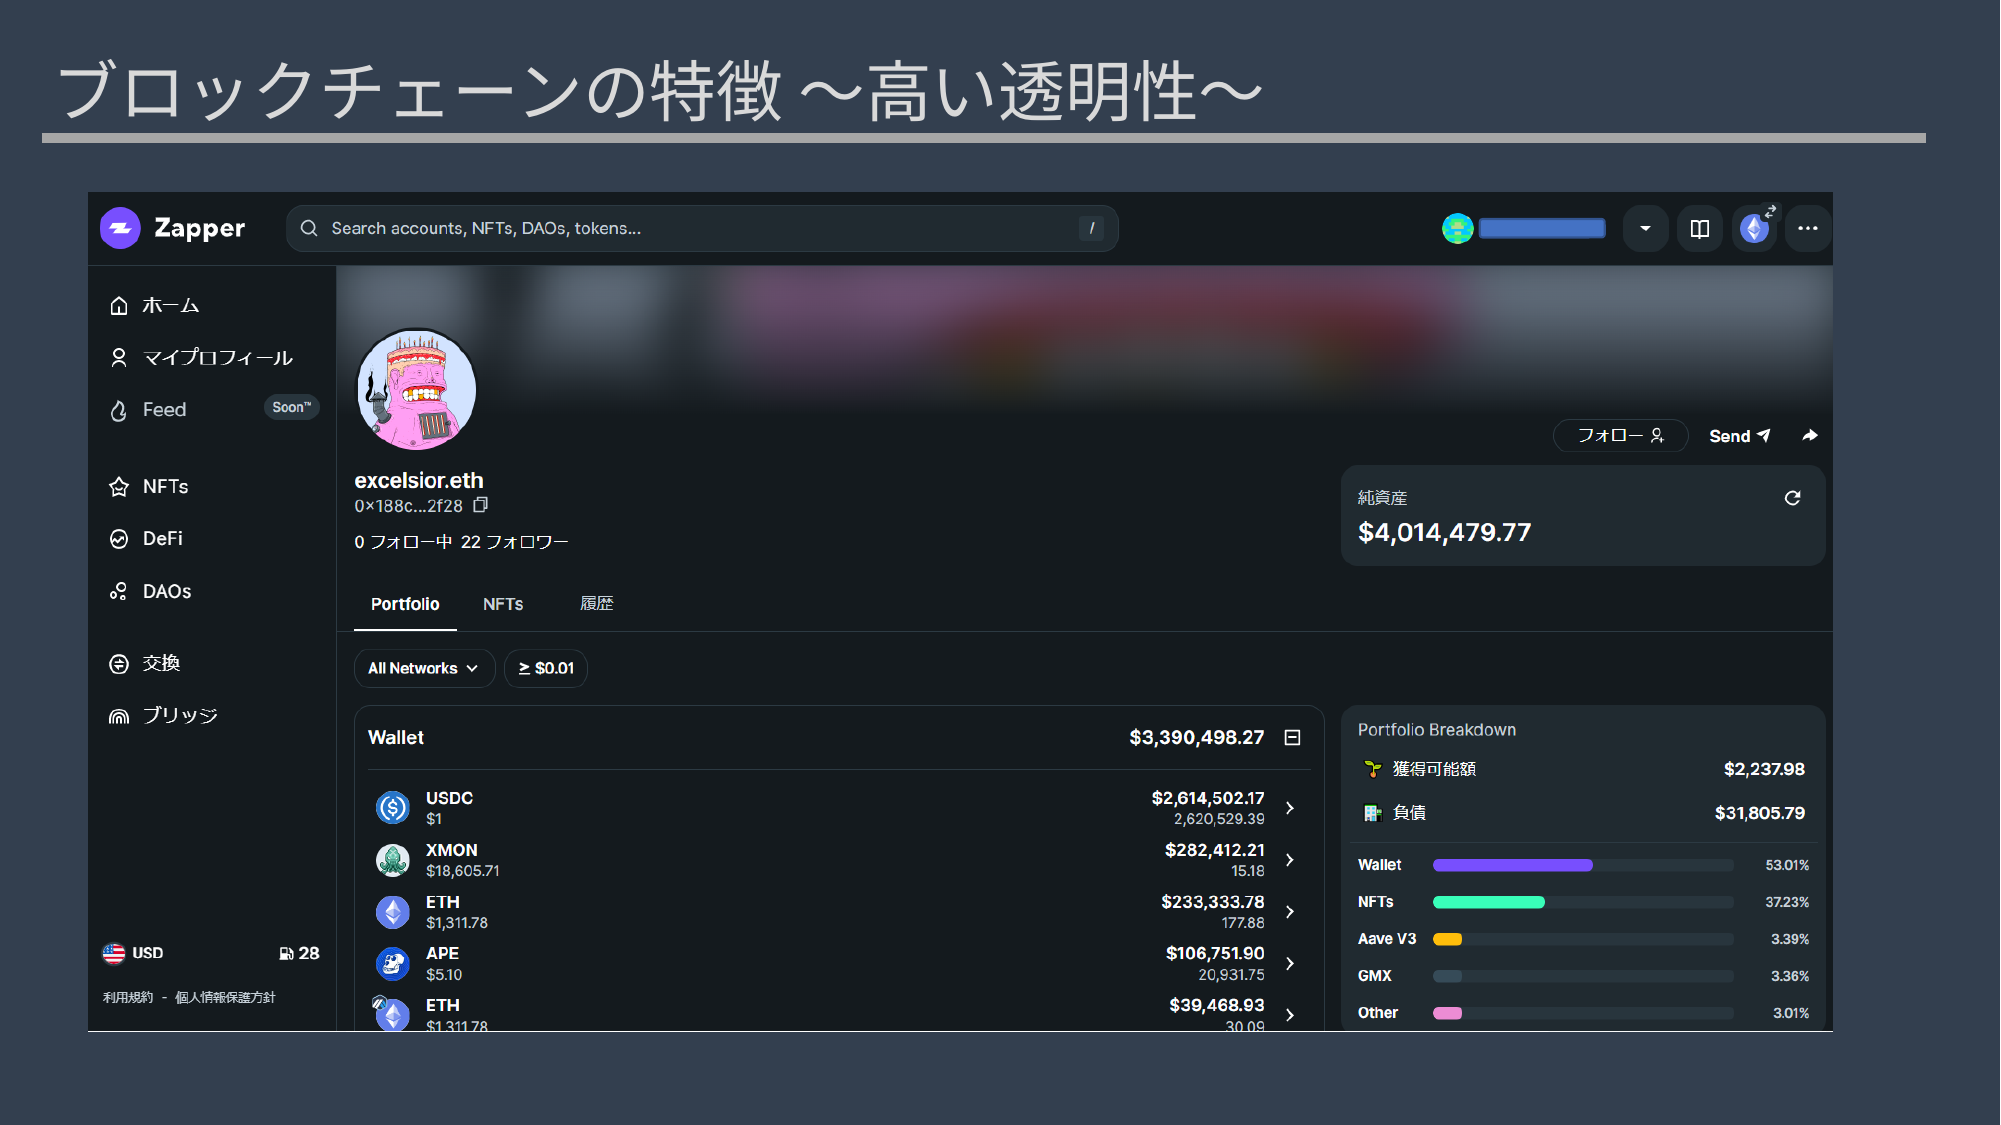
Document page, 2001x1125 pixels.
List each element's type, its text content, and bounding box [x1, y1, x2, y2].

text_box ブロックチェーンの特徴 ～高い透明性～ [37, 42, 1281, 137]
picture [88, 192, 1833, 1032]
